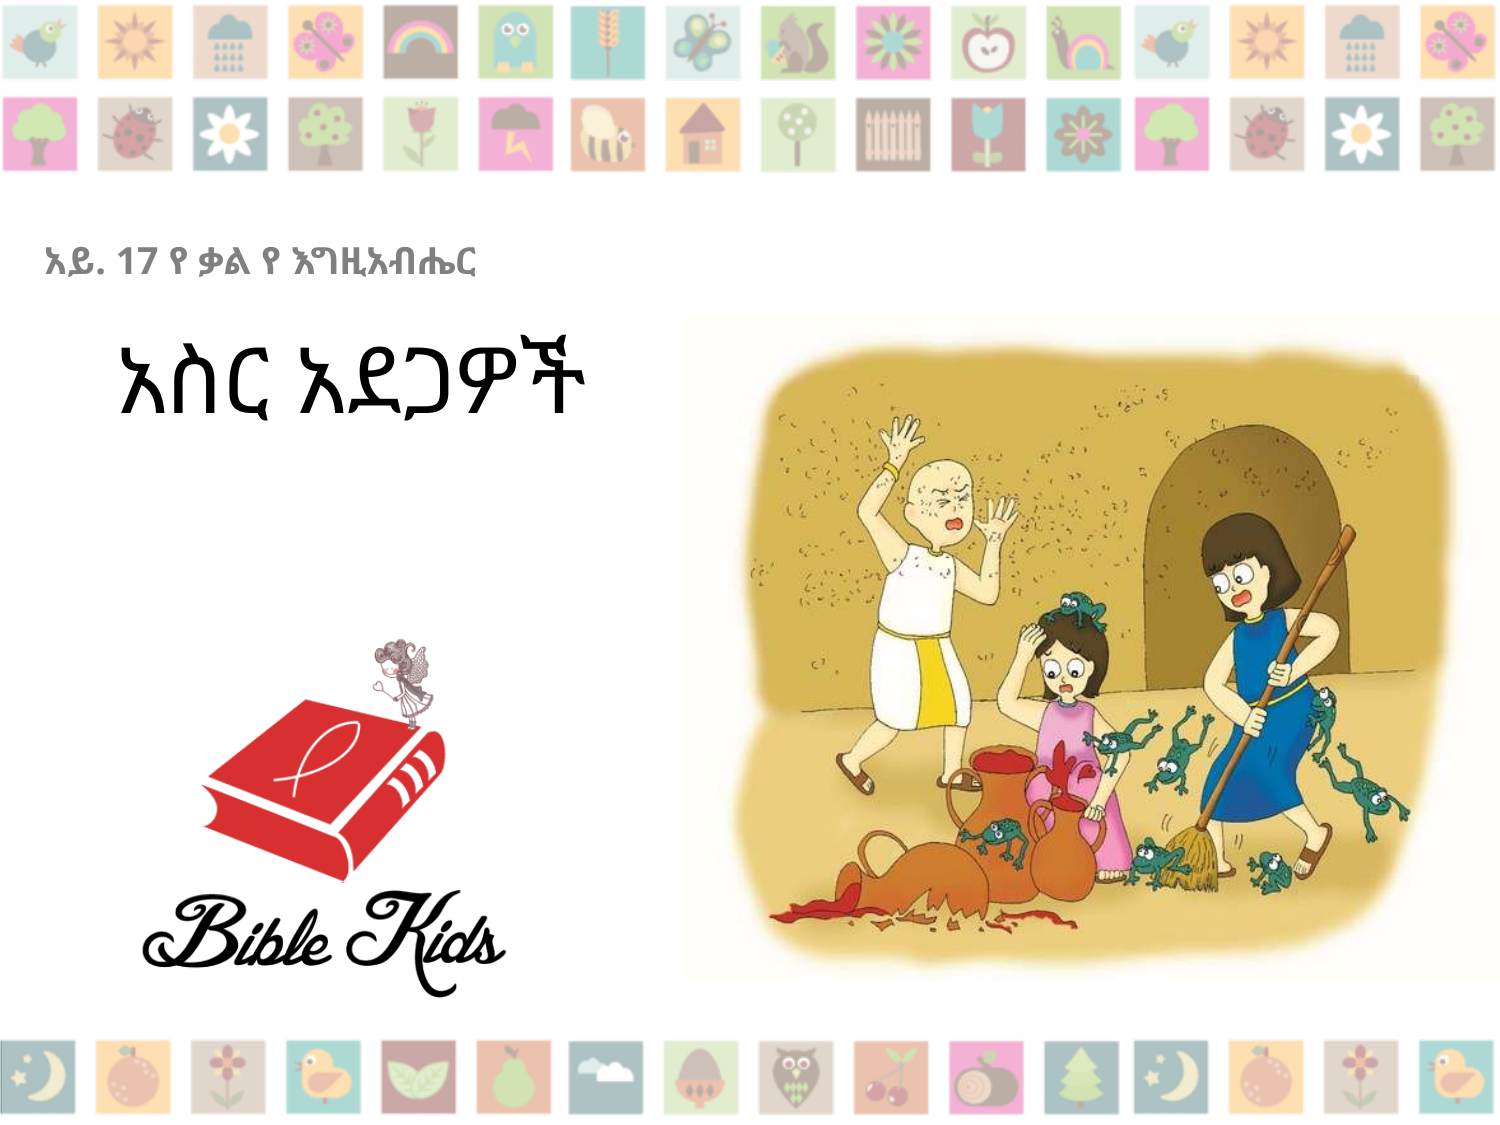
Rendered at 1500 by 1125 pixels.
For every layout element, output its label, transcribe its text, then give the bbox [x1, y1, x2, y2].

text_box አይ. 17 የ ቃል የ እግዚአብሔር [29, 229, 543, 290]
picture [677, 314, 1500, 983]
text_box አስር አደጋዎች [29, 314, 675, 440]
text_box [0, 3, 1500, 181]
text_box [0, 1028, 1500, 1118]
picture [117, 600, 544, 1027]
